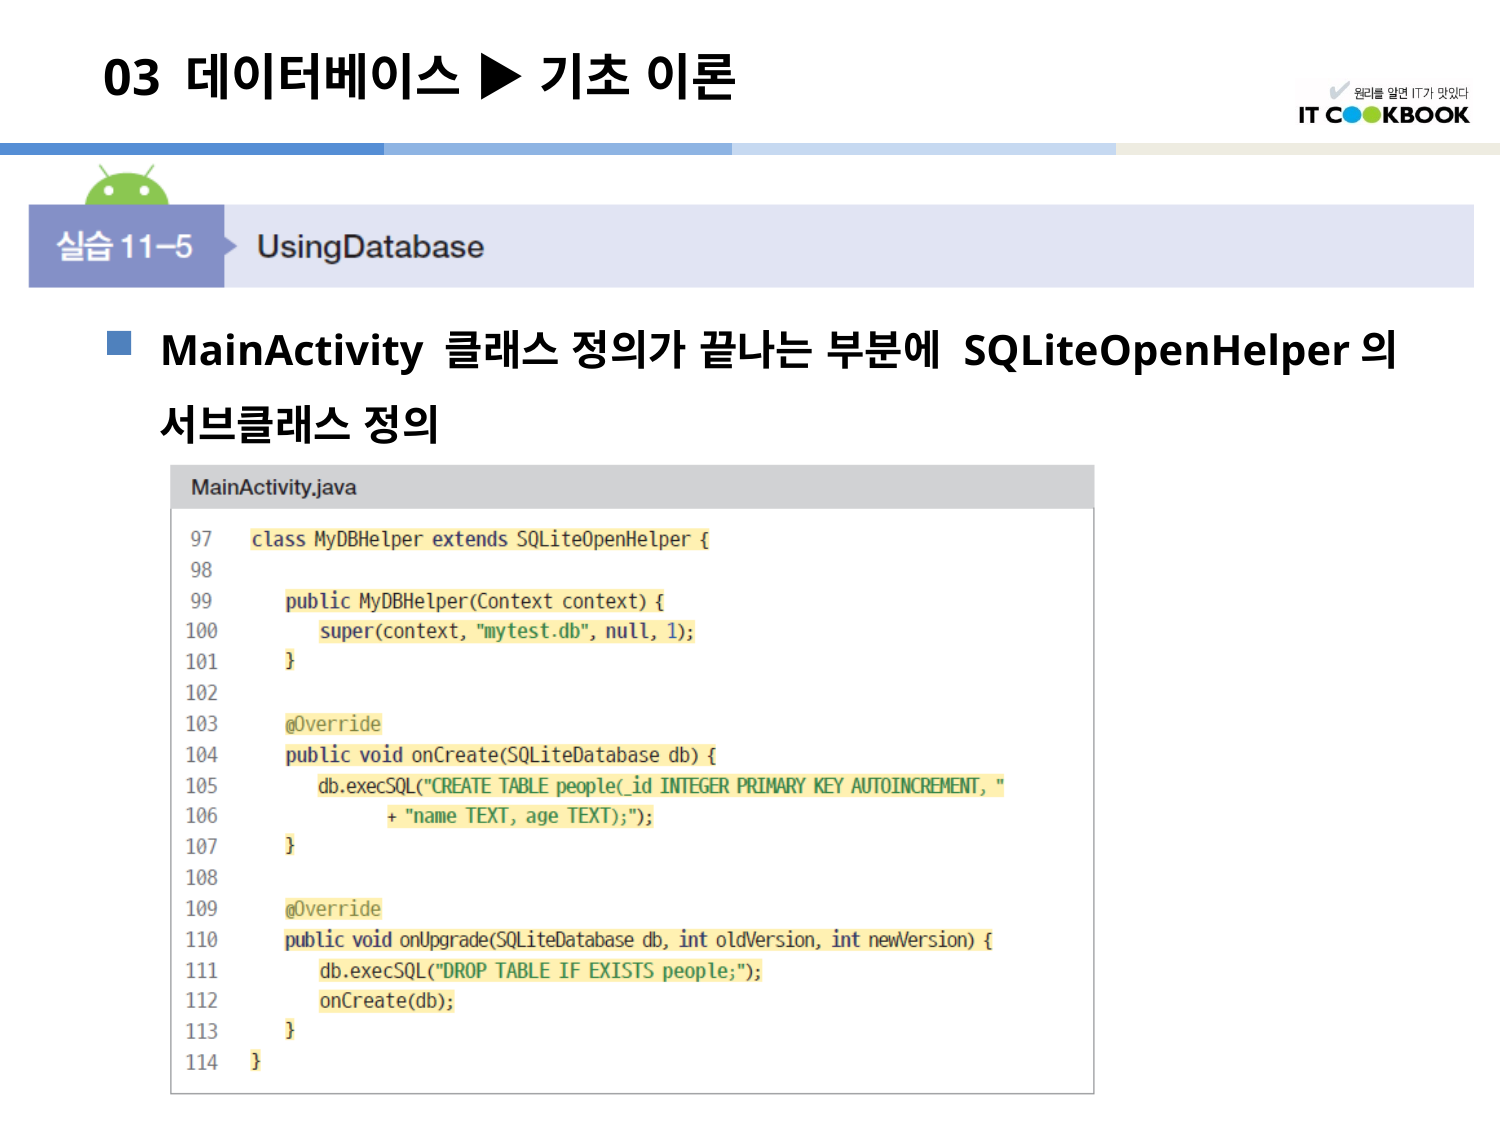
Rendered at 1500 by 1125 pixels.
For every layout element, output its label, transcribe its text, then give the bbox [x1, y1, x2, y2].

title 03 데이터베이스 ▶ 기초 이론 [88, 30, 1330, 121]
picture [26, 160, 1474, 291]
picture [1295, 78, 1473, 125]
list MainActivity 클래스 정의가 끝나는 부분에 SQLiteOpenHelper의 서브클래스 정의 [88, 300, 1436, 1083]
picture [160, 455, 1105, 1110]
